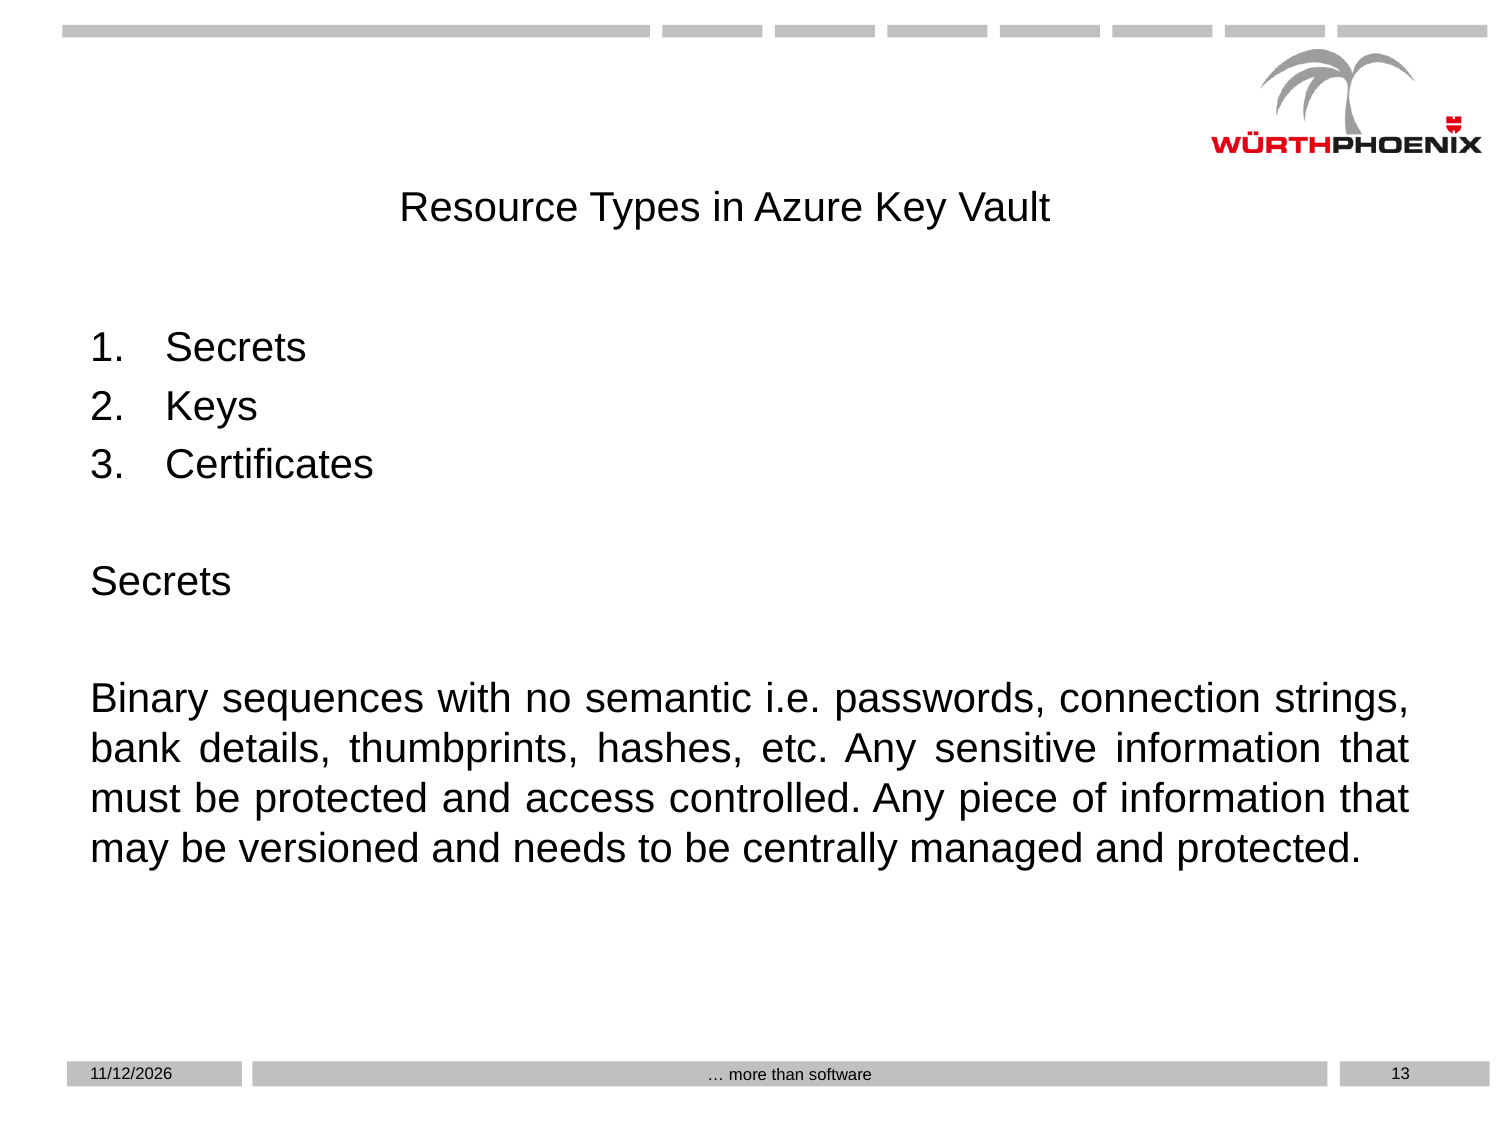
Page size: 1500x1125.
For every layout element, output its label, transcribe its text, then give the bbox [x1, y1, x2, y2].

subtitle Resource Types in Azure Key Vault [200, 172, 1250, 248]
slide_number 13 [1074, 1042, 1425, 1103]
list Secrets Keys Certificates Secrets Binary sequences with no semantic i.e. passwords, connection strings, bank details, thumbprints, hashes, etc. Any sensitive information that must be protected and access controlled. Any piece of information that may be versioned and needs to be centrally managed and protected. [75, 312, 1426, 913]
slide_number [75, 1042, 425, 1103]
picture [1211, 49, 1482, 153]
